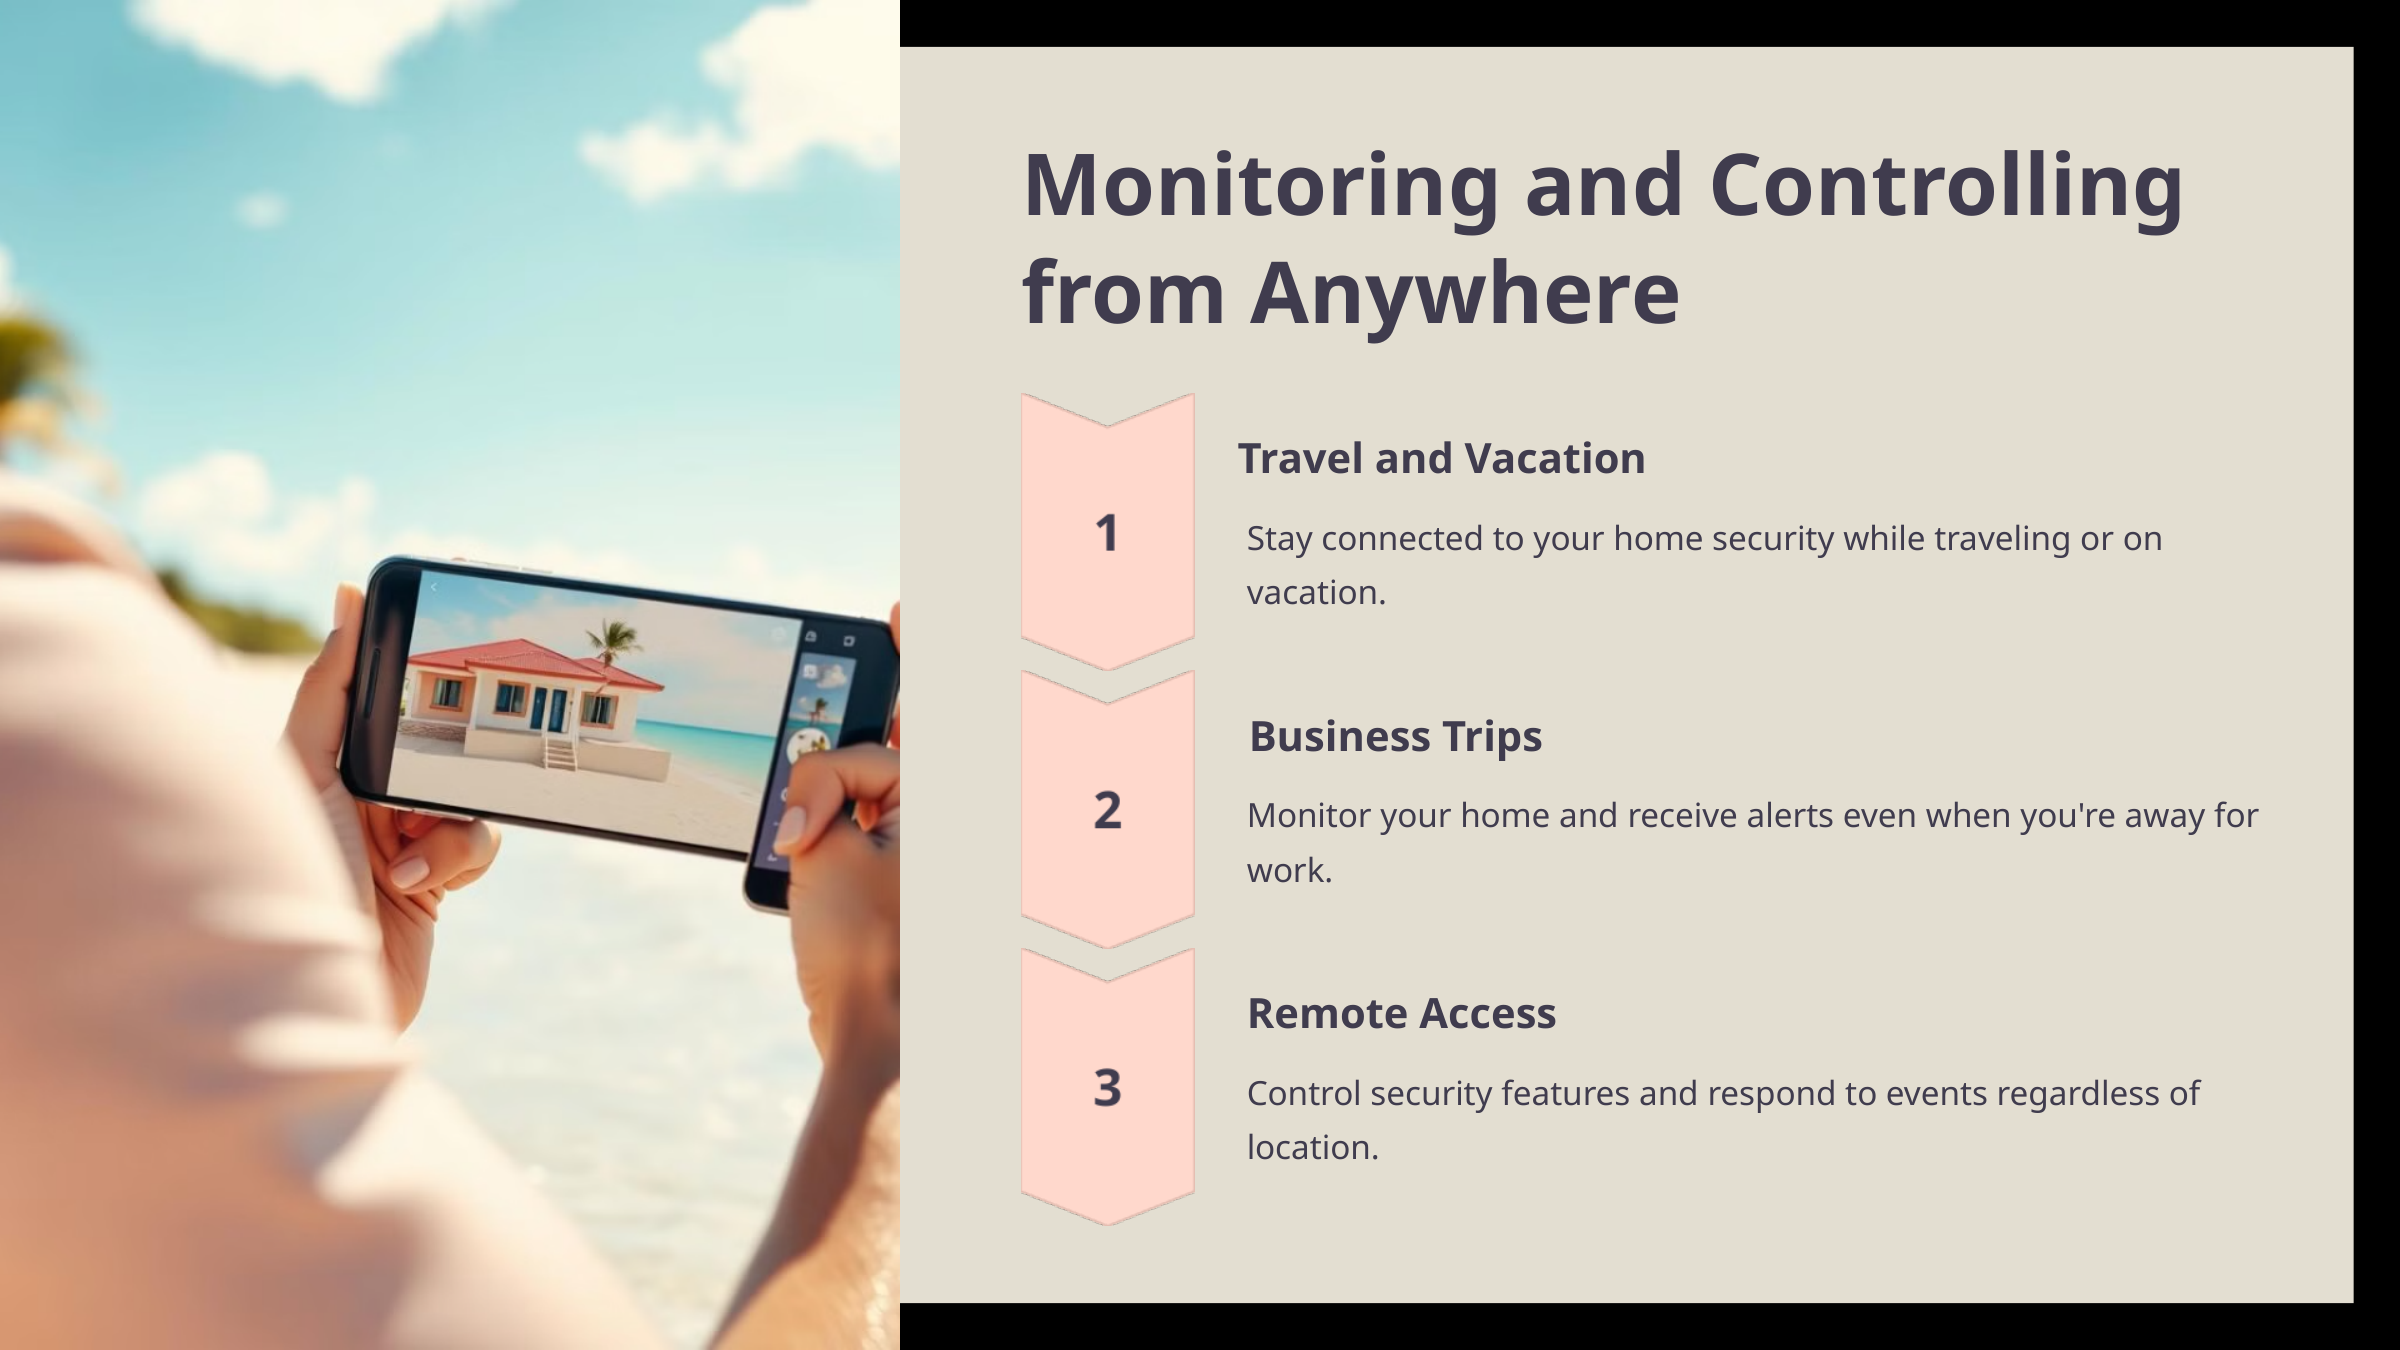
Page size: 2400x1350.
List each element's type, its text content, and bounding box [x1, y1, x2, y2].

text_box Control security features and respond to events regardless of location. [1246, 1057, 2279, 1167]
text_box Monitor your home and receive alerts even when you're away for work. [1246, 780, 2279, 889]
text_box Travel and Vacation [1237, 427, 1648, 482]
text_box Remote Access [1246, 982, 1558, 1037]
picture [0, 0, 900, 1350]
text_box Monitoring and Controlling from Anywhere [1021, 124, 2279, 341]
text_box Stay connected to your home security while traveling or on vacation. [1246, 502, 2279, 612]
picture [1021, 393, 1195, 1226]
text_box Business Trips [1248, 705, 1544, 760]
